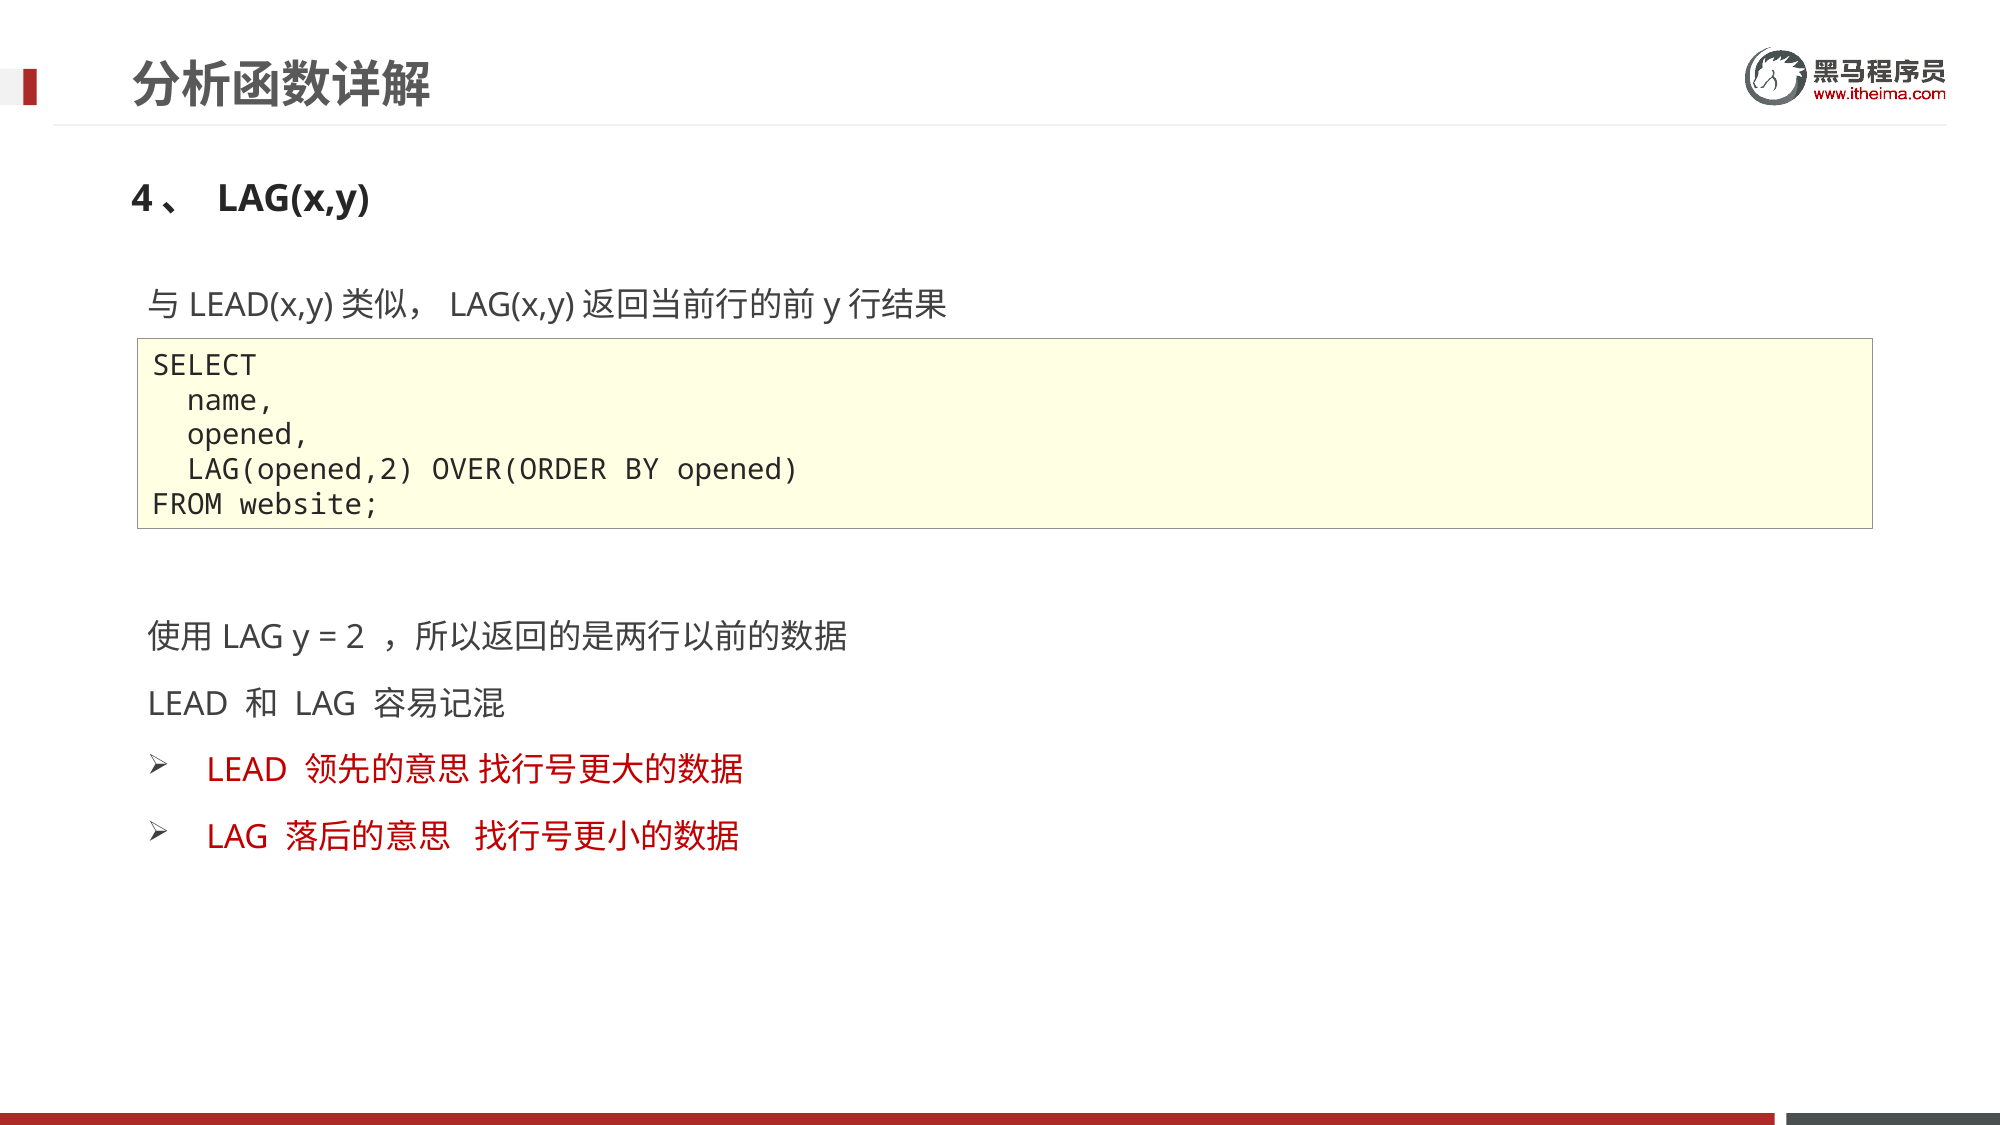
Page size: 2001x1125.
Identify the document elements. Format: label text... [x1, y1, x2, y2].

list 与LEAD(x,y)类似，LAG(x,y)返回当前行的前y行结果 使用LAG y = 2 ，所以返回的是两行以前的数据 LEAD 和 LAG 容易记混 LEAD 领先的意思 找行号更大的数据 LAG 落后的意思 找行号更小的数据 [132, 255, 1885, 1085]
picture [1744, 46, 1946, 106]
title 分析函数详解 [116, 40, 1556, 125]
text_box SELECT name, opened, LAG(opened,2) OVER(ORDER BY opened) FROM website; [137, 338, 1873, 528]
list 4、 LAG(x,y) [116, 154, 1880, 239]
